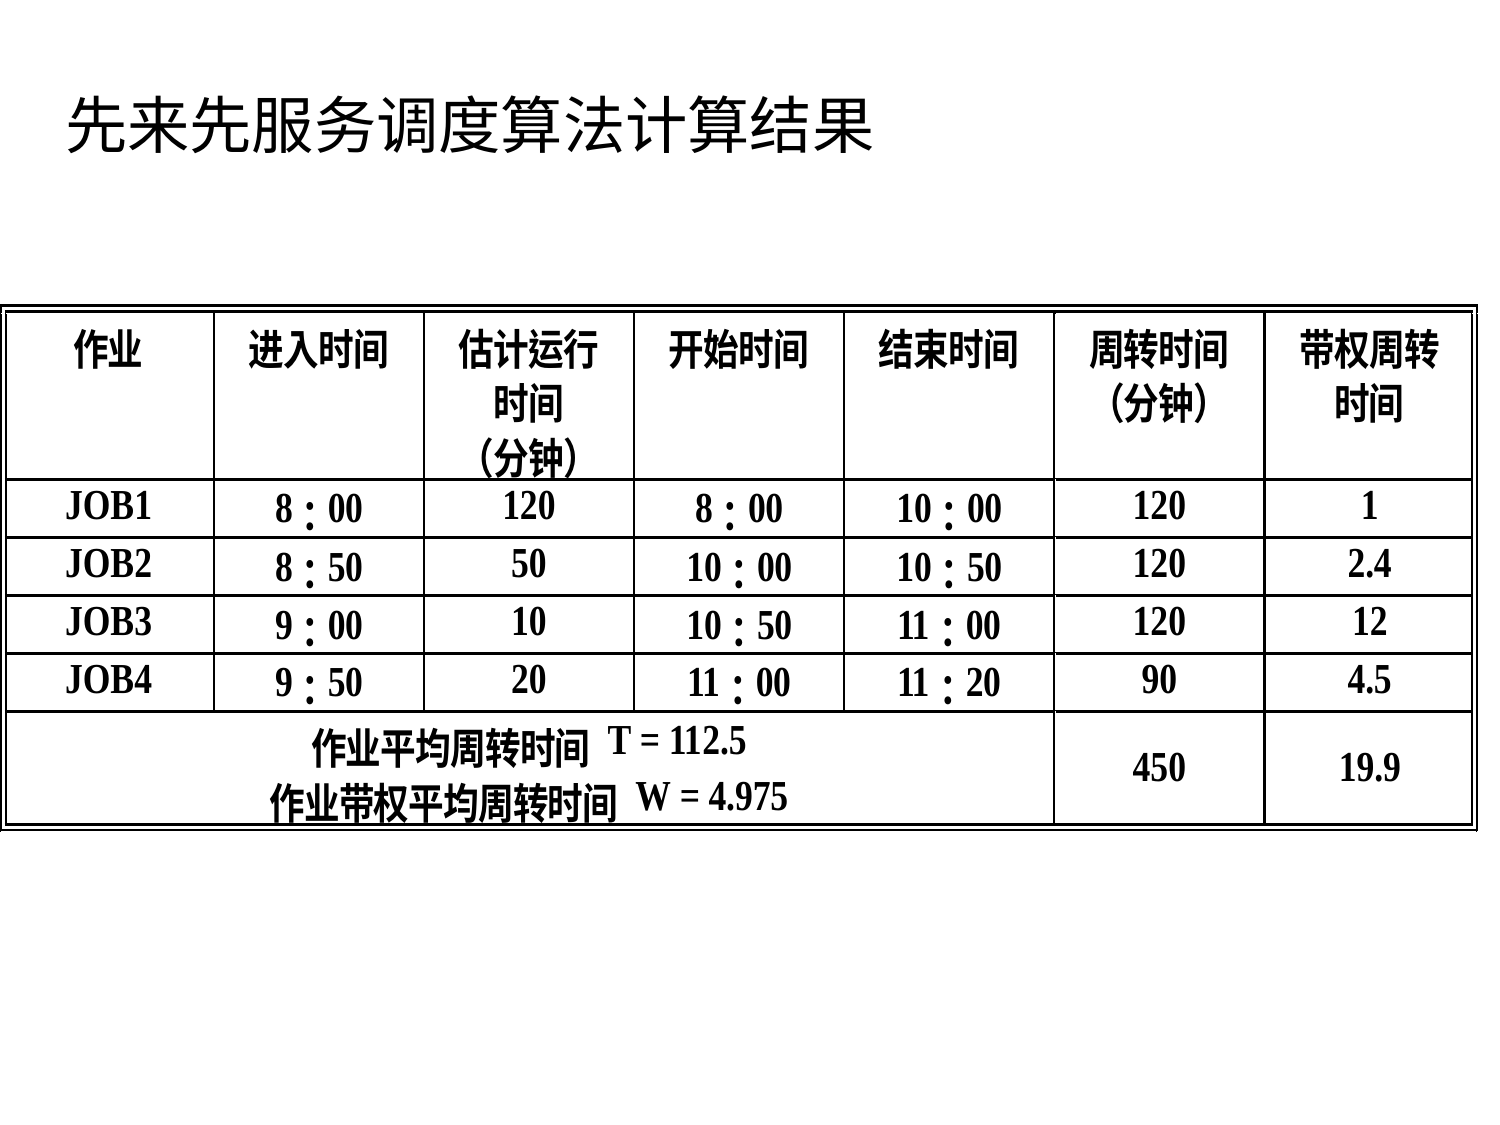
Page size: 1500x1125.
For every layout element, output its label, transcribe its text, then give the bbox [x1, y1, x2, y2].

title 先来先服务调度算法计算结果 [50, 87, 1329, 171]
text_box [0, 255, 1500, 881]
